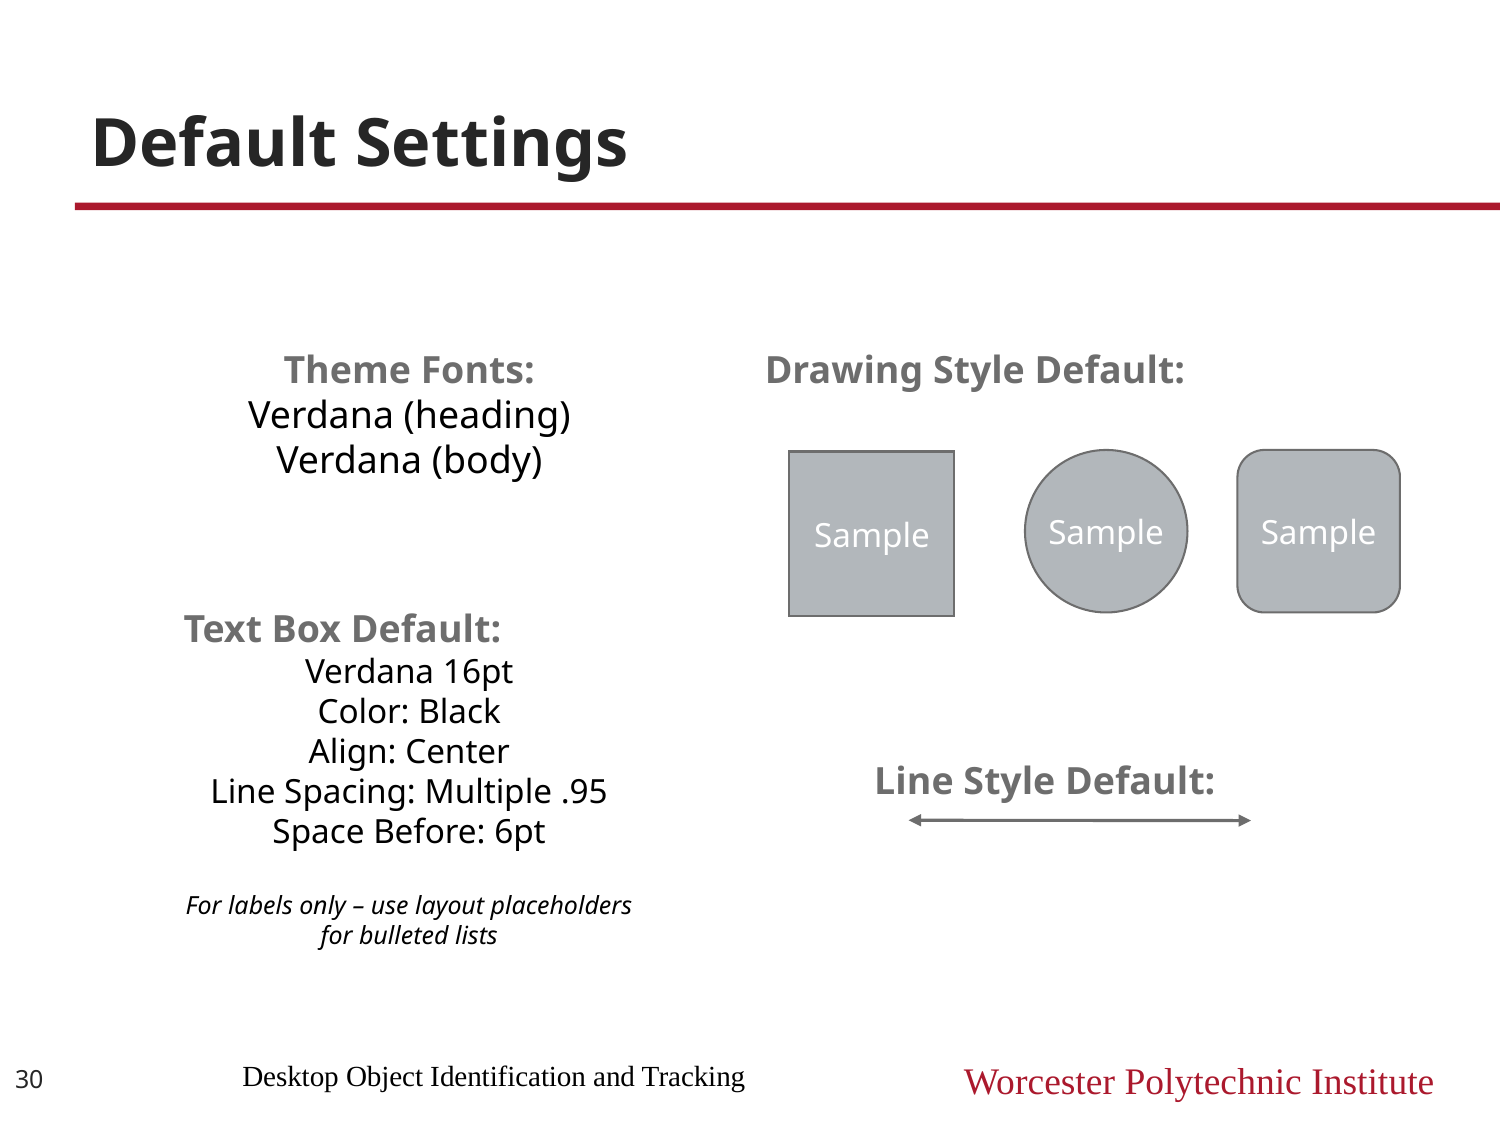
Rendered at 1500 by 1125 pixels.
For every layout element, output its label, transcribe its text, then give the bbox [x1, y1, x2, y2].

text_box Sample [789, 451, 955, 617]
text_box Text Box Default: Verdana 16pt Color: Black Align: Center Line Spacing: Multiple .95 Space Before: 6pt For labels only – use layout placeholders for bulleted lists [168, 597, 650, 957]
footer Desktop Object Identification and Tracking [75, 1050, 913, 1100]
title Default Settings [75, 56, 1425, 188]
text_box Theme Fonts: Verdana (heading) Verdana (body) [168, 338, 650, 489]
text_box Sample [1024, 449, 1188, 613]
text_box Line Style Default: [859, 749, 1301, 845]
text_box Drawing Style Default: [749, 338, 1410, 434]
text_box Sample [1237, 449, 1400, 613]
slide_number 30 [0, 1047, 75, 1113]
